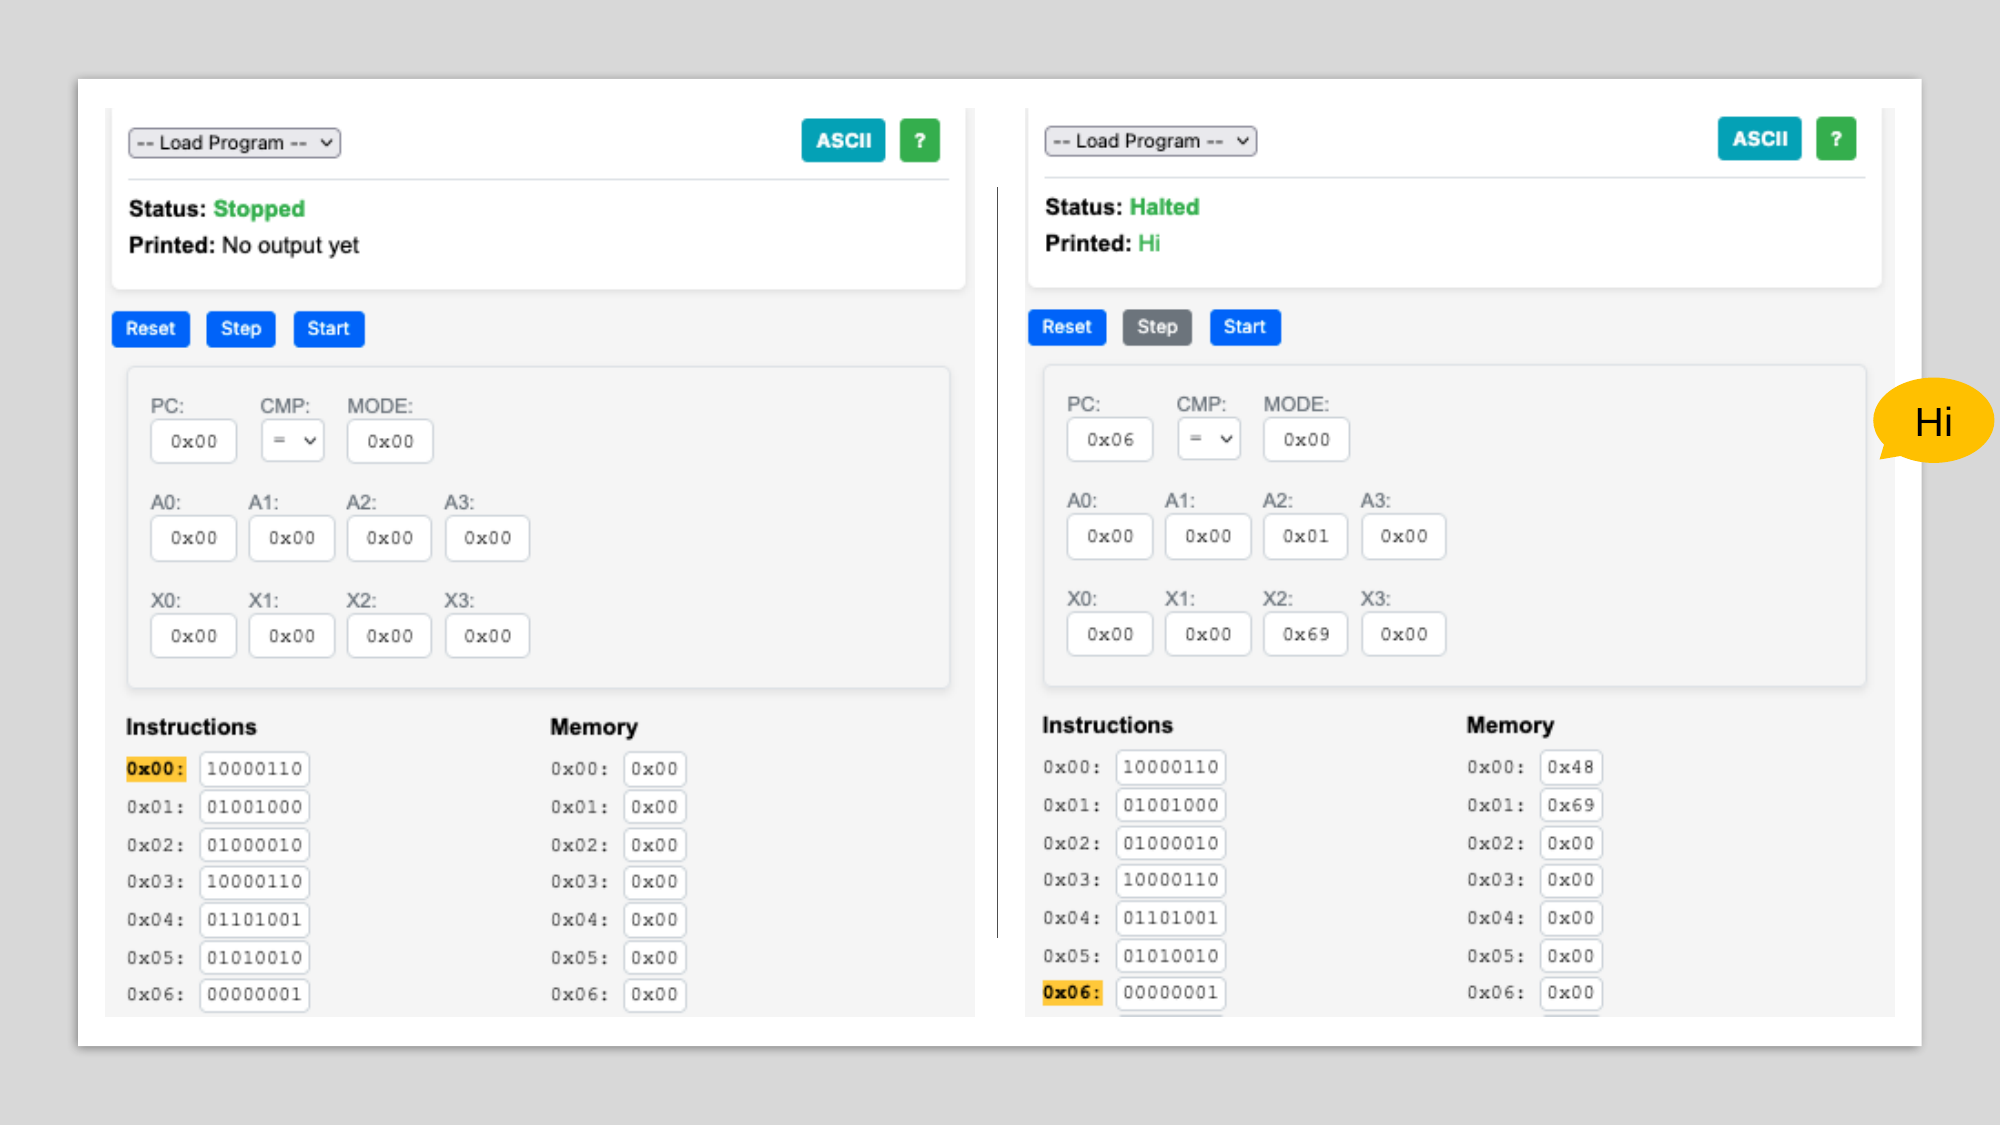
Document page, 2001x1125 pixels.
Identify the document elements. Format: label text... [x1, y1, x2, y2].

text_box Hi [1895, 377, 1995, 463]
text_box [77, 78, 1923, 1047]
text_box [0, 0, 2000, 1125]
picture [105, 108, 975, 1017]
picture [1025, 108, 1895, 1017]
